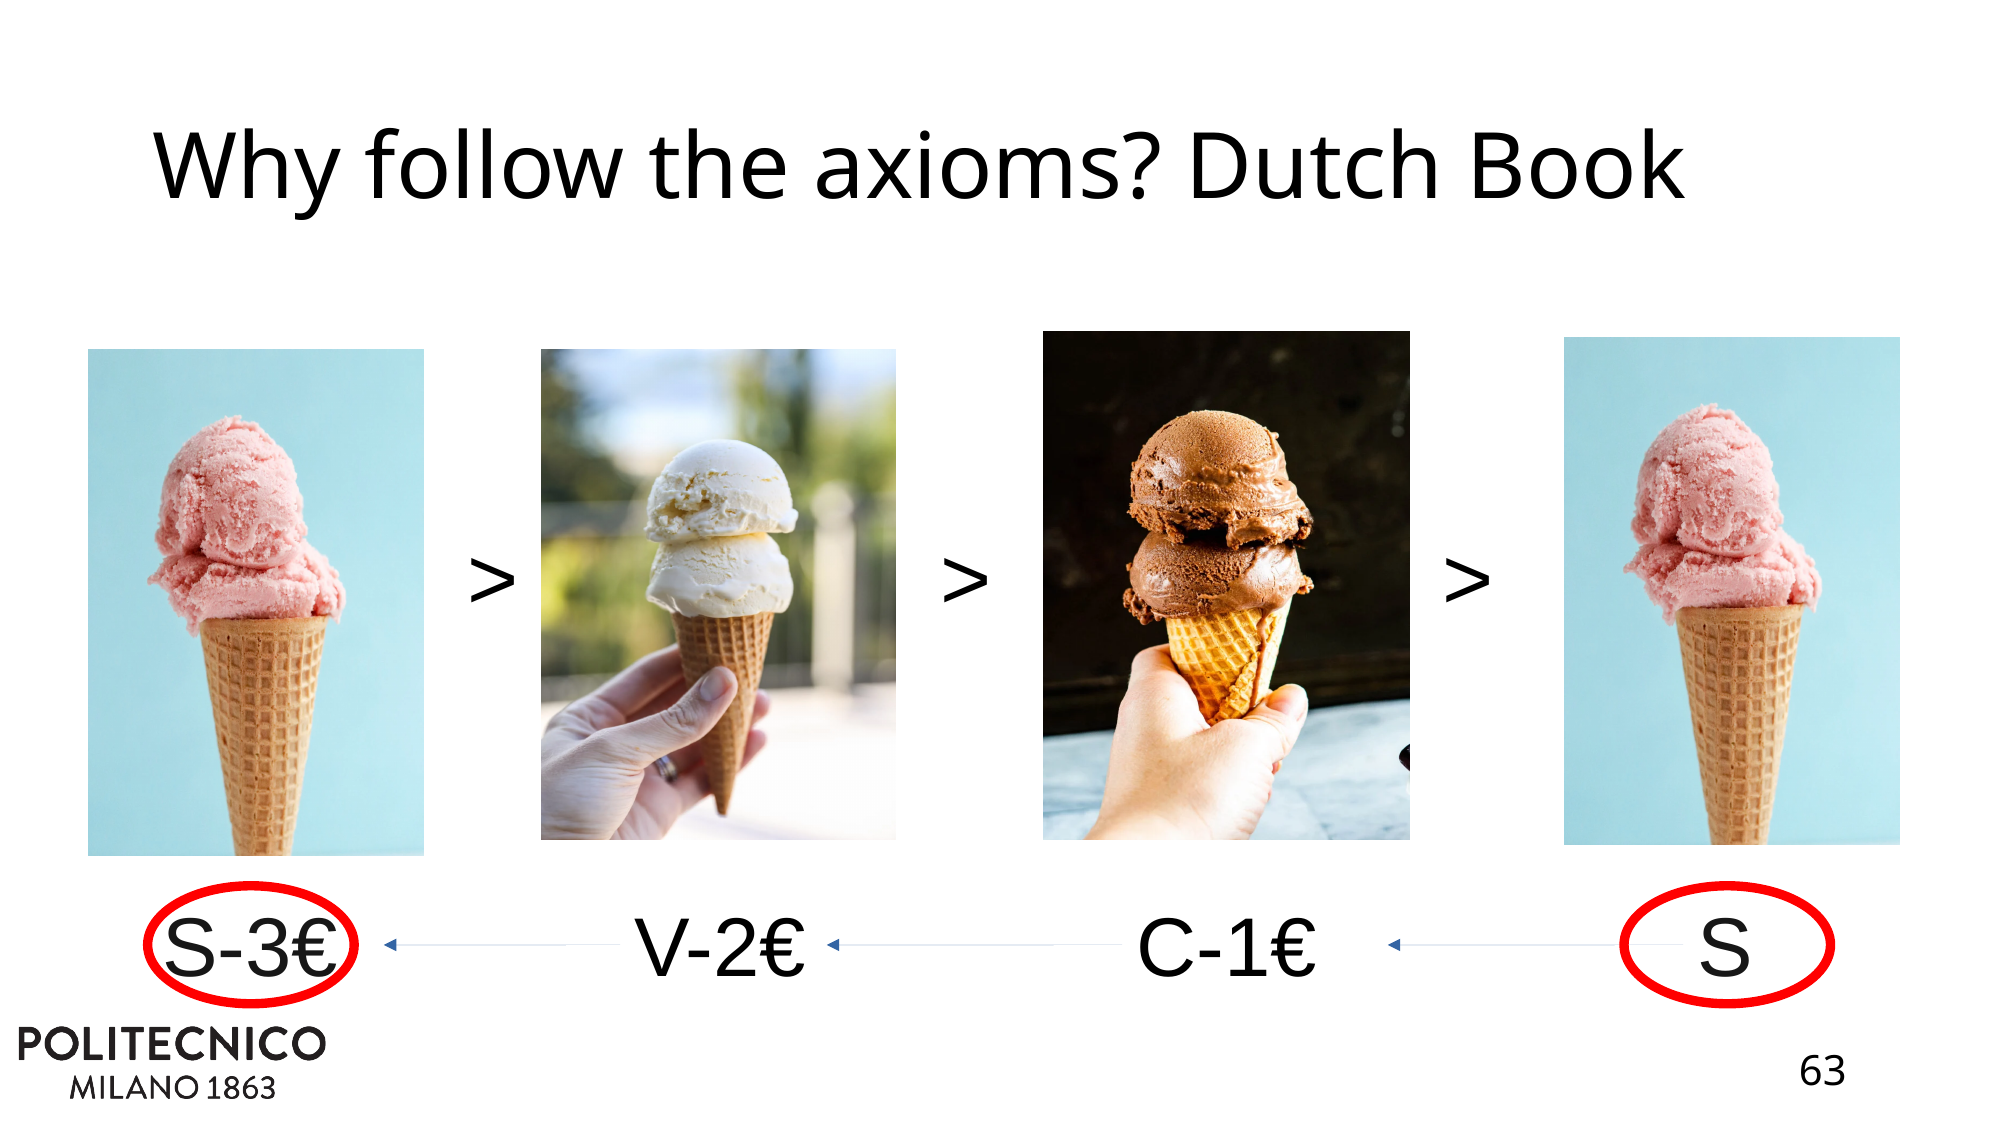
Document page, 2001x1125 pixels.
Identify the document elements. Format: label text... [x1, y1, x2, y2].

picture [1564, 337, 1901, 846]
text_box C-1€ [1122, 885, 1359, 994]
text_box [1624, 885, 1831, 1004]
text_box S-3€ [311, 948, 355, 994]
text_box > [925, 514, 1014, 751]
text_box V-2€ [620, 885, 853, 994]
text_box [826, 938, 1123, 952]
picture [1043, 331, 1411, 840]
text_box S [1683, 885, 1718, 891]
picture [18, 1012, 327, 1099]
title Why follow the axioms? Dutch Book [137, 59, 1863, 277]
text_box S-3€ [260, 885, 355, 942]
text_box [383, 938, 621, 952]
text_box [147, 885, 355, 1004]
slide_number 38 [1412, 1042, 1863, 1103]
text_box [1387, 938, 1624, 952]
text_box S-3€ [147, 885, 242, 940]
text_box > [453, 514, 541, 751]
text_box > [1427, 514, 1516, 751]
picture [88, 348, 424, 857]
text_box S [1737, 885, 1768, 890]
text_box S-3€ [147, 950, 191, 994]
picture [541, 348, 897, 840]
